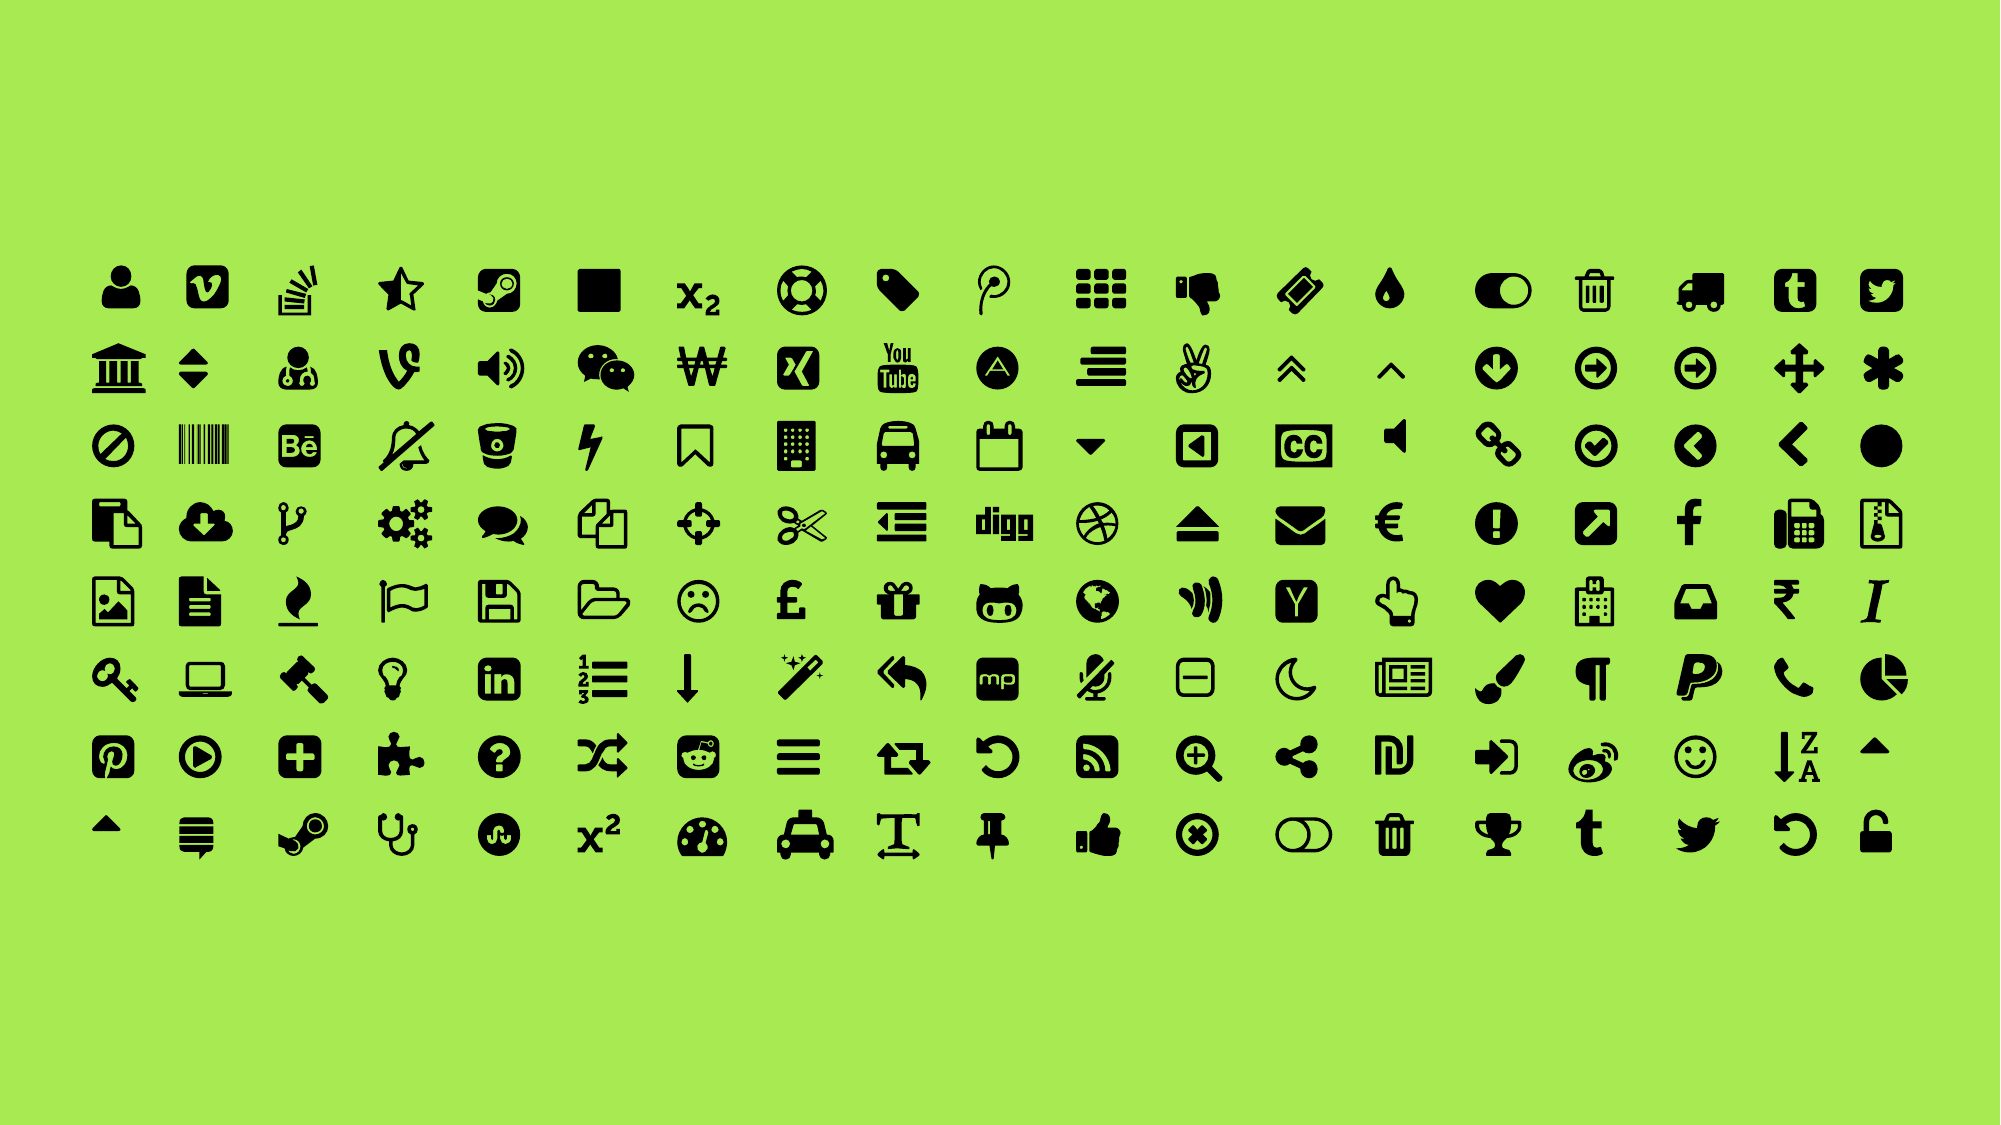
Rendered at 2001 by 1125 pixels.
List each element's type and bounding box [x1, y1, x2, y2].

text_box [92, 265, 1908, 860]
